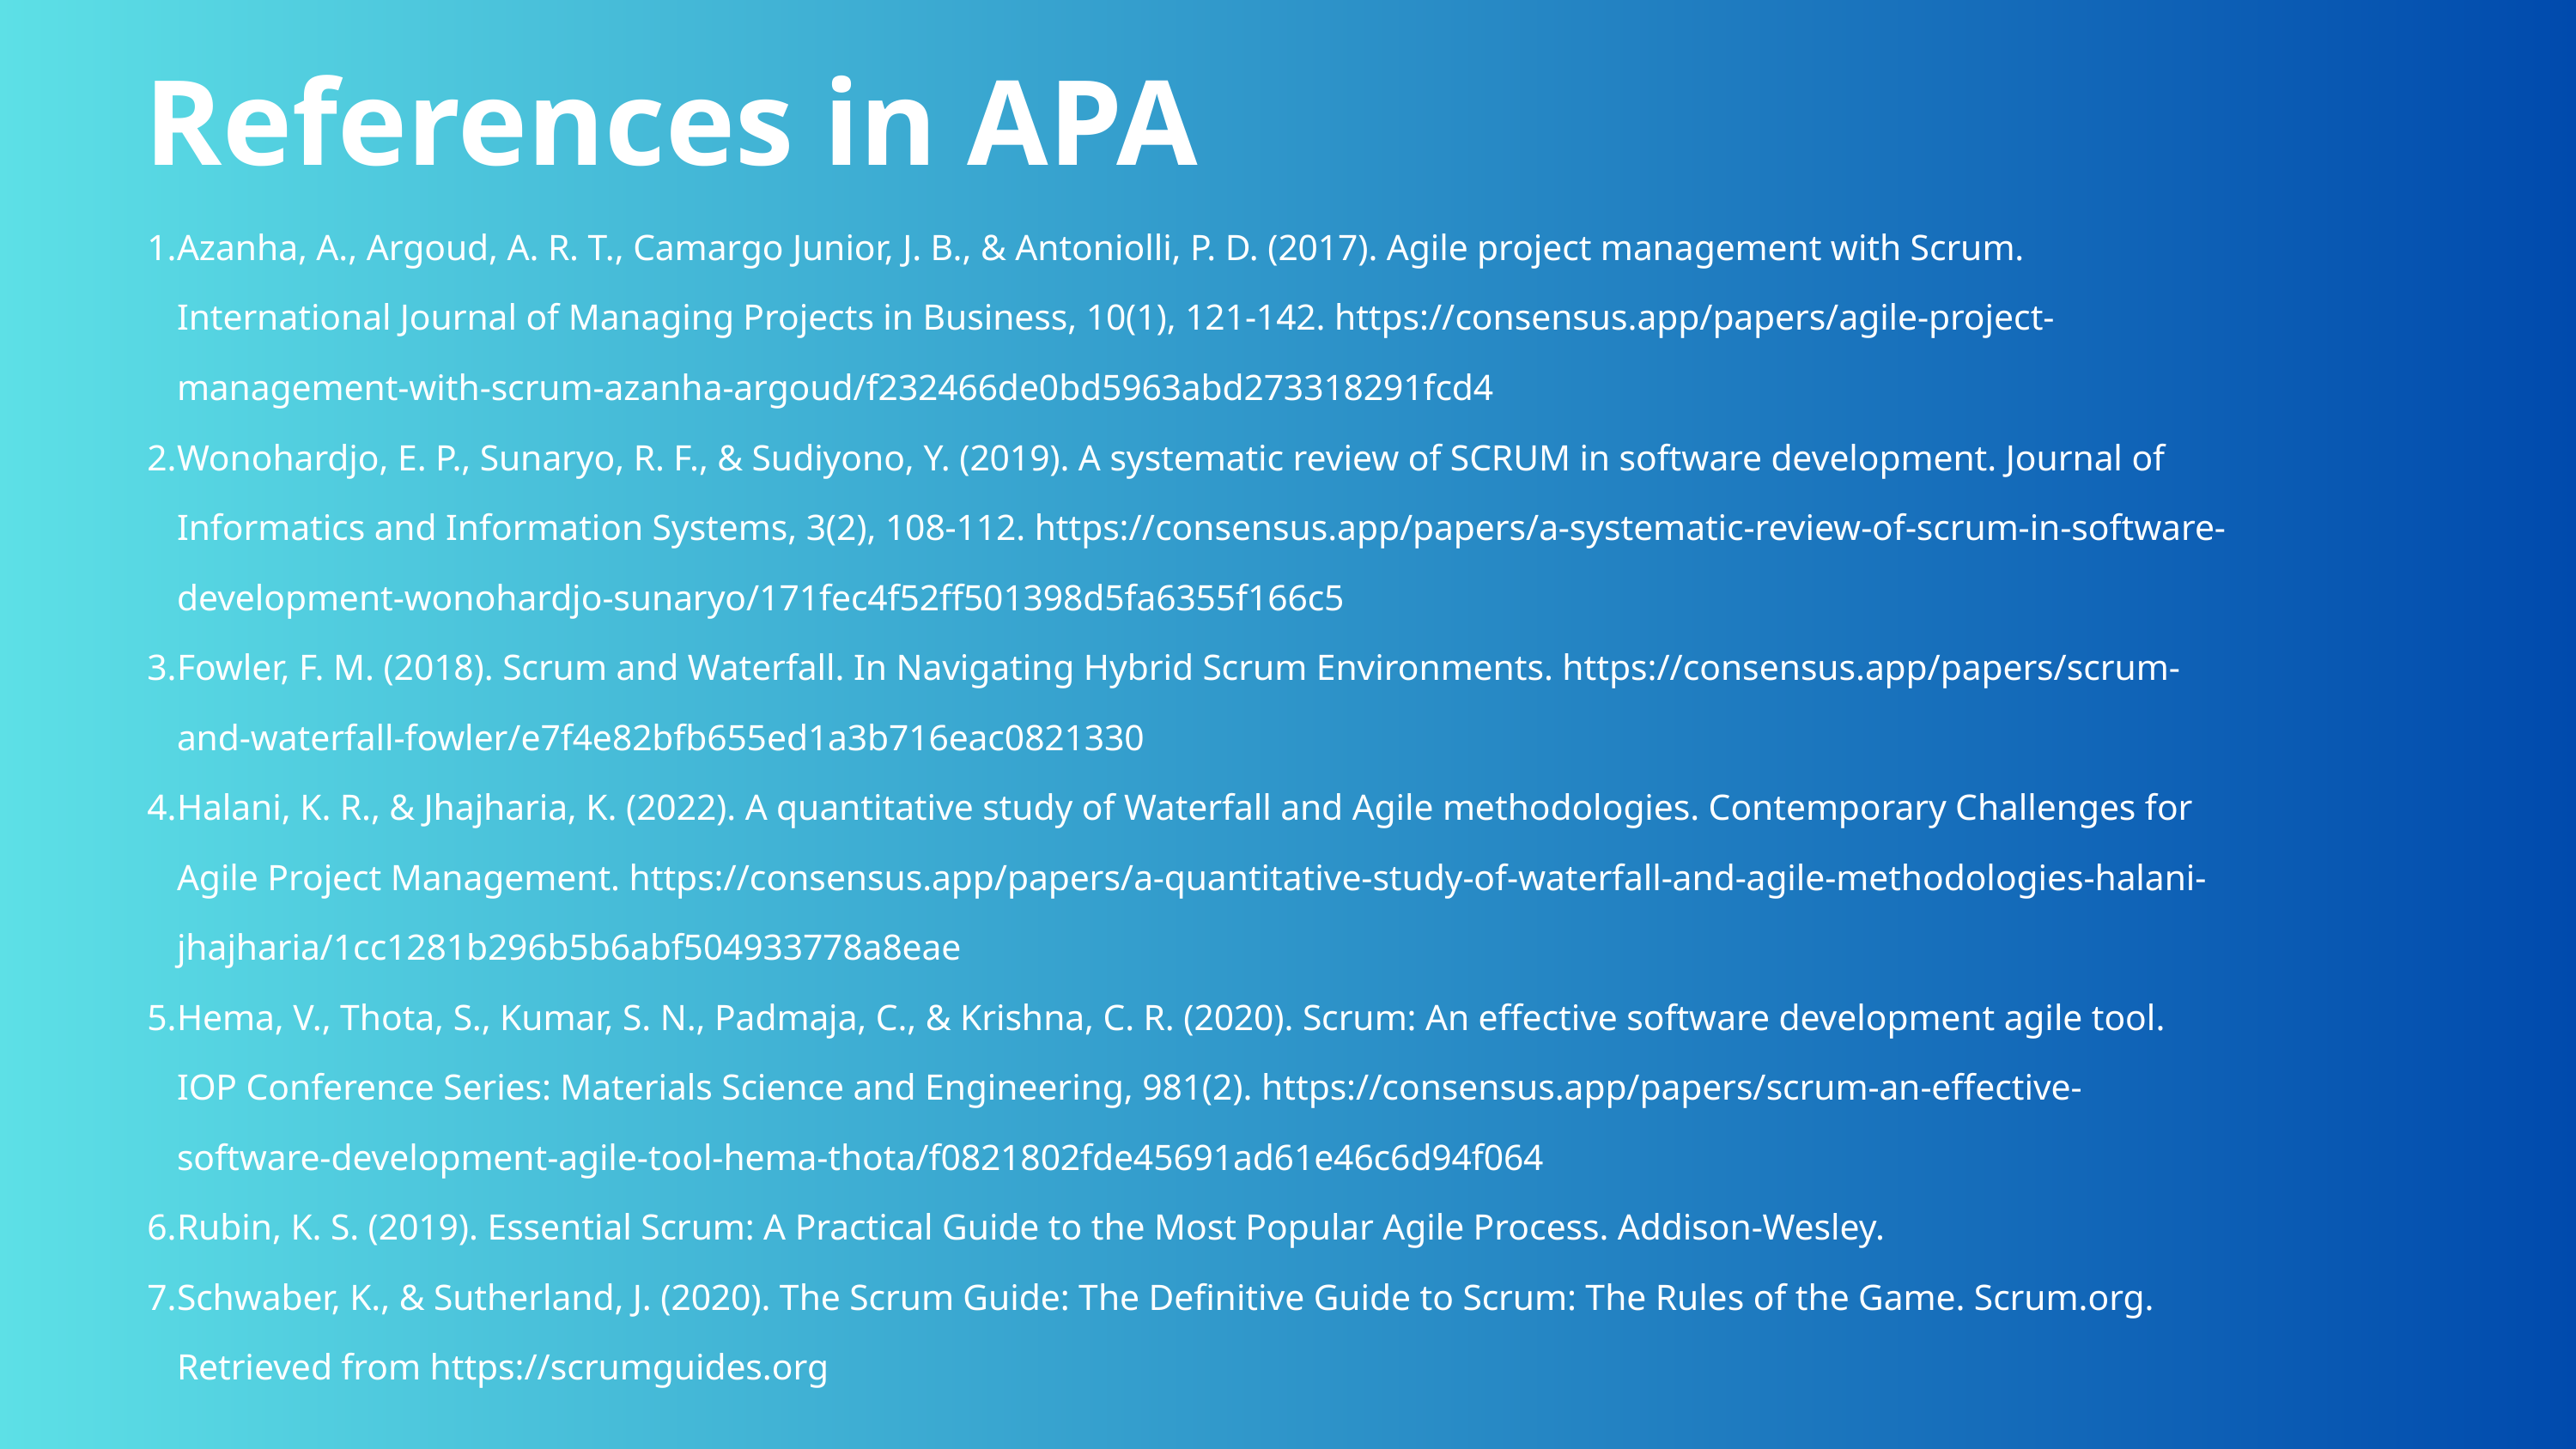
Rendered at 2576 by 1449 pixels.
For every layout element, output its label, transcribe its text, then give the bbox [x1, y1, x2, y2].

text_box Azanha, A., Argoud, A. R. T., Camargo Junior, J. B., & Antoniolli, P. D. (2017). Agile project management with Scrum. International Journal of Managing Projects in Business, 10(1), 121-142. https://consensus.app/papers/agile-project-management-with-scrum-azanha-argoud/f232466de0bd5963abd273318291fcd4 Wonohardjo, E. P., Sunaryo, R. F., & Sudiyono, Y. (2019). A systematic review of SCRUM in software development. Journal of Informatics and Information Systems, 3(2), 108-112. https://consensus.app/papers/a-systematic-review-of-scrum-in-software-development-wonohardjo-sunaryo/171fec4f52ff501398d5fa6355f166c5 Fowler, F. M. (2018). Scrum and Waterfall. In Navigating Hybrid Scrum Environments. https://consensus.app/papers/scrum-and-waterfall-fowler/e7f4e82bfb655ed1a3b716eac0821330 Halani, K. R., & Jhajharia, K. (2022). A quantitative study of Waterfall and Agile methodologies. Contemporary Challenges for Agile Project Management. https://consensus.app/papers/a-quantitative-study-of-waterfall-and-agile-methodologies-halani-jhajharia/1cc1281b296b5b6abf504933778a8eae Hema, V., Thota, S., Kumar, S. N., Padmaja, C., & Krishna, C. R. (2020). Scrum: An effective software development agile tool. IOP Conference Series: Materials Science and Engineering, 981(2). https://consensus.app/papers/scrum-an-effective-software-development-agile-tool-hema-thota/f0821802fde45691ad61e46c6d94f064 Rubin, K. S. (2019). Essential Scrum: A Practical Guide to the Most Popular Agile Process. Addison-Wesley. Schwaber, K., & Sutherland, J. (2020). The Scrum Guide: The Definitive Guide to Scrum: The Rules of the Game. Scrum.org. Retrieved from https://scrumguides.org [117, 197, 2232, 1387]
text_box References in APA [144, 24, 1825, 190]
